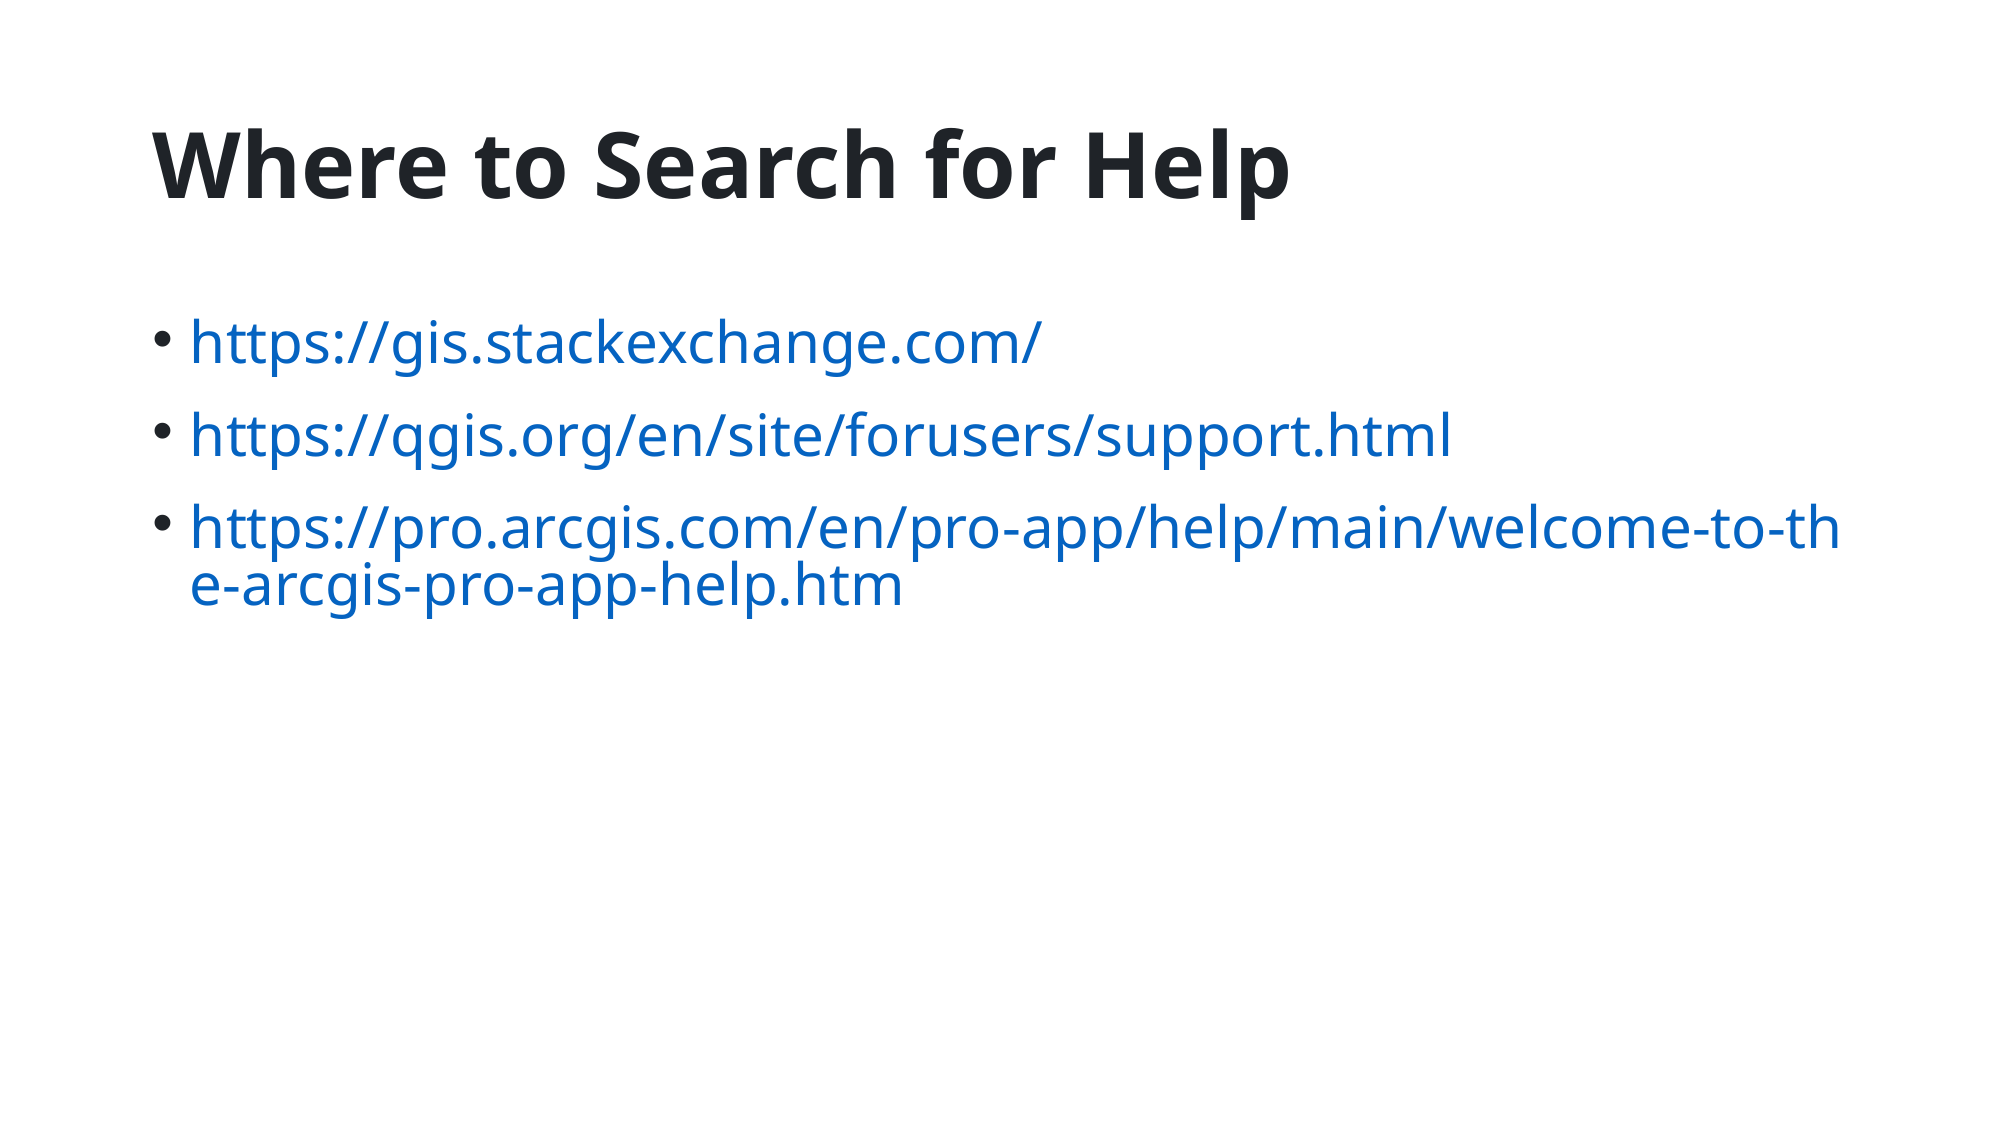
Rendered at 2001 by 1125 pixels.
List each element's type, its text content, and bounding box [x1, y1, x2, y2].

list https://gis.stackexchange.com/ https://qgis.org/en/site/forusers/support.html https://pro.arcgis.com/en/pro-app/help/main/welcome-to-the-arcgis-pro-app-help.htm [137, 299, 1863, 1014]
title Where to Search for Help [137, 59, 1863, 278]
